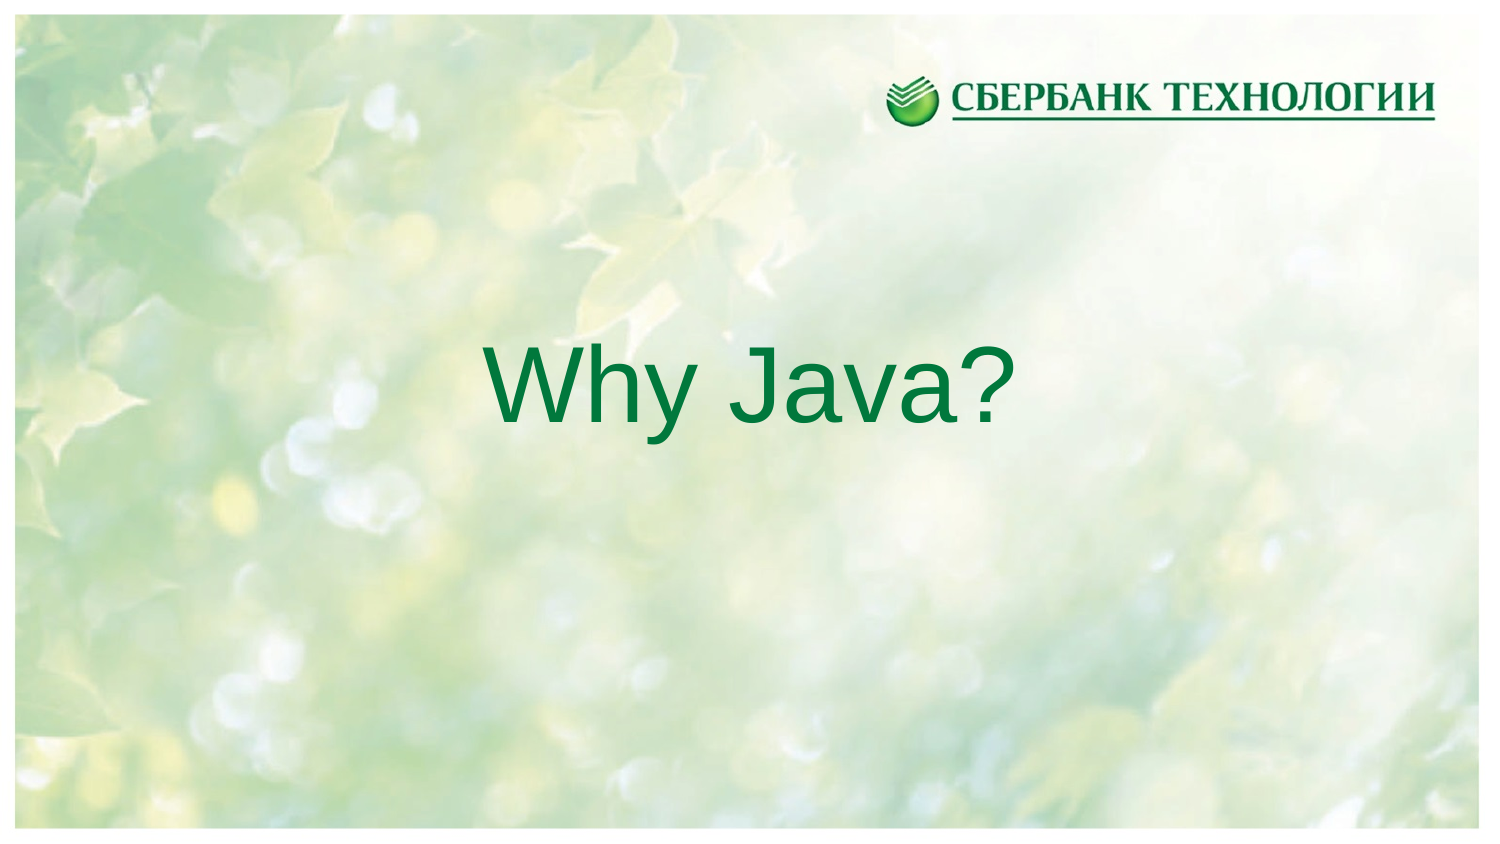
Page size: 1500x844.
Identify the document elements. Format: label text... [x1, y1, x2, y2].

title Why Java? [51, 122, 1449, 459]
picture [0, 0, 1500, 844]
